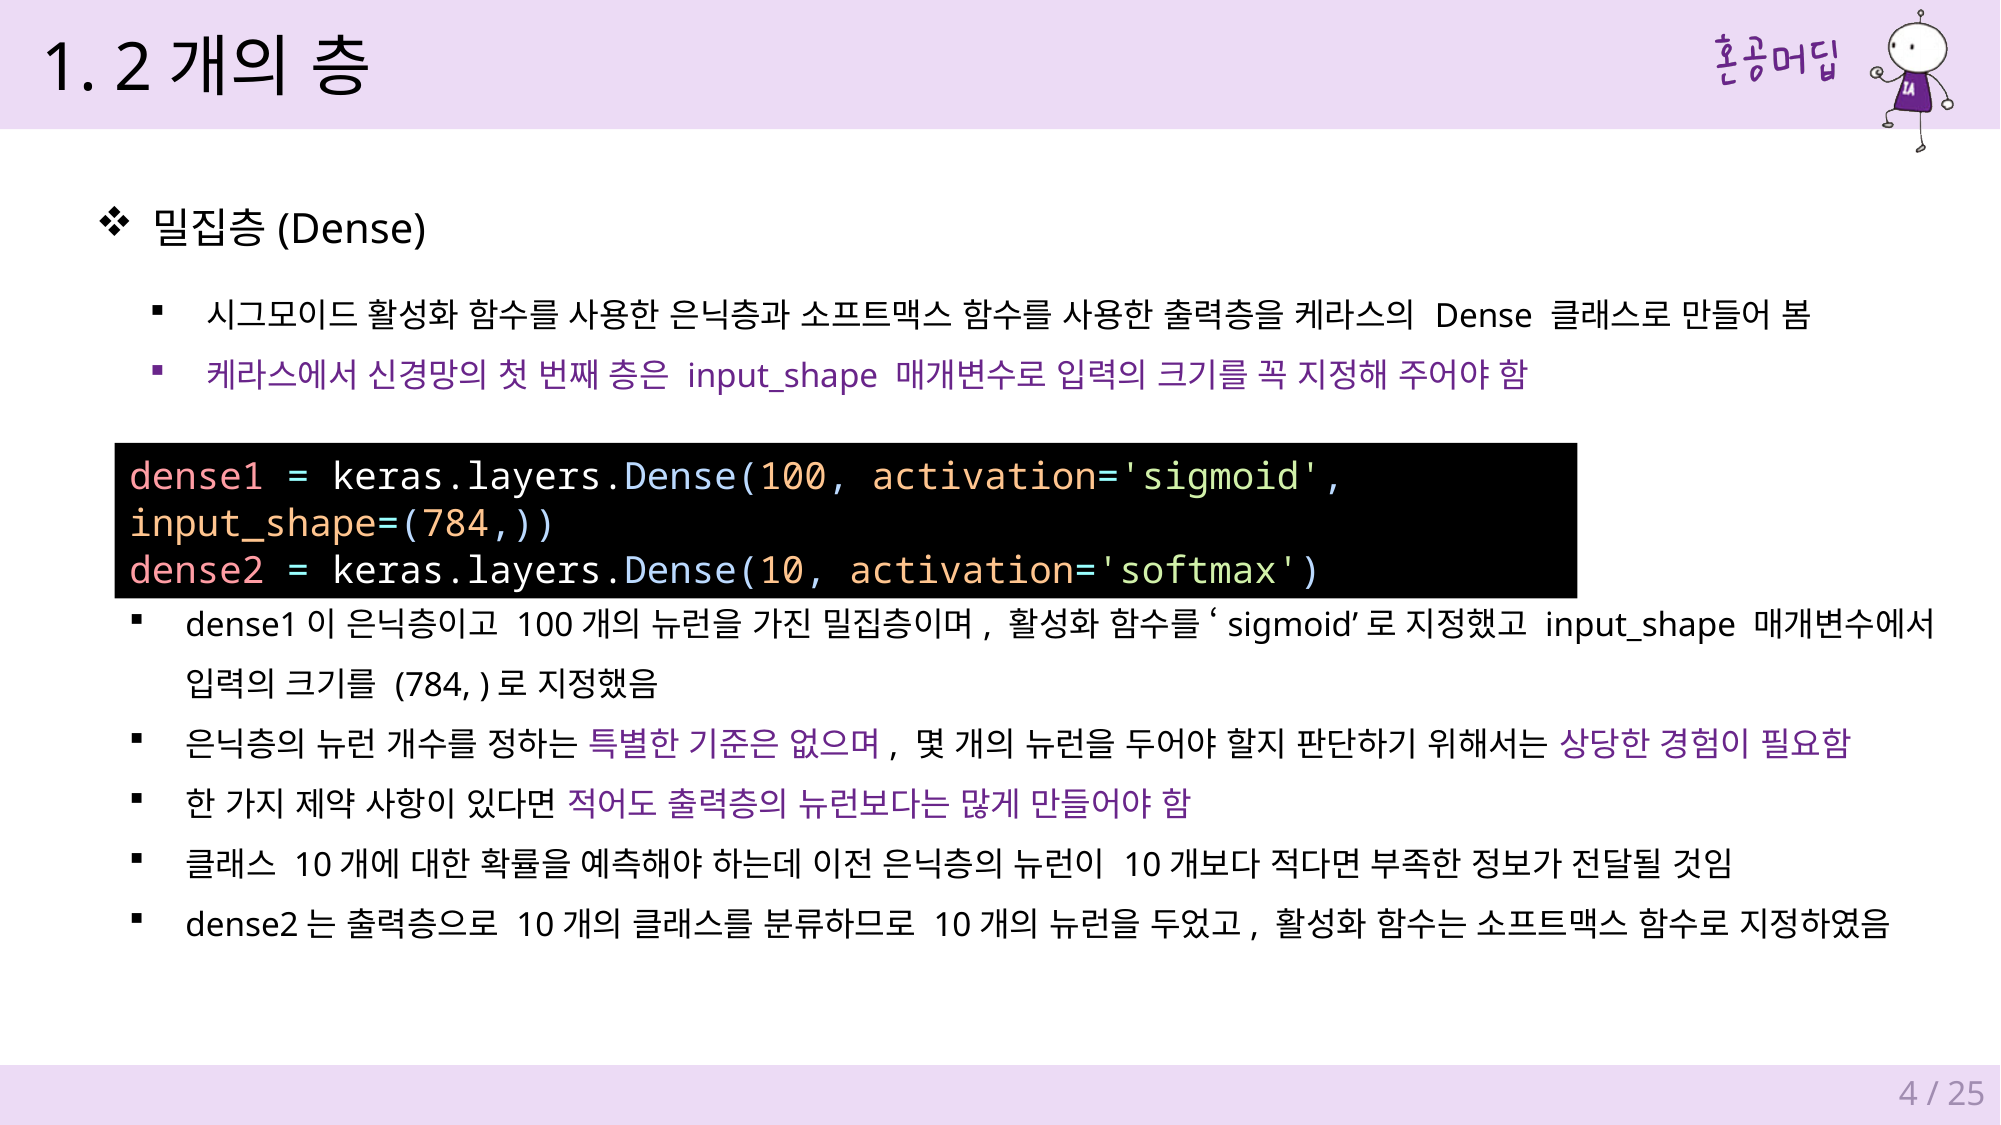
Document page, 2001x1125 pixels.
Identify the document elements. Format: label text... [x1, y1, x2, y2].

picture [1868, 7, 1956, 155]
text_box dense1이 은닉층이고 100개의 뉴런을 가진 밀집층이며, 활성화 함수를 ‘sigmoid’로 지정했고 input_shape 매개변수에서 입력의 크기를 (784, )로 지정했음 은닉층의 뉴런 개수를 정하는 특별한 기준은 없으며, 몇 개의 뉴런을 두어야 할지 판단하기 위해서는 상당한 경험이 필요함 한 가지 제약 사항이 있다면 적어도 출력층의 뉴런보다는 많게 만들어야 함 클래스 10개에 대한 확률을 예측해야 하는데 이전 은닉층의 뉴런이 10개보다 적다면 부족한 정보가 전달될 것임 dense2는 출력층으로 10개의 클래스를 분류하므로 10개의 뉴런을 두었고, 활성화 함수는 소프트맥스 함수로 지정하였음 [114, 575, 1961, 950]
picture [1710, 0, 1841, 130]
text_box 1. 2개의 층 [26, 16, 387, 112]
text_box 밀집층(Dense) [81, 169, 441, 259]
text_box dense1 = keras.layers.Dense(100, activation='sigmoid', input_shape=(784,)) dense2 = keras.layers.Dense(10, activation='softmax') [114, 442, 1578, 575]
text_box 시그모이드 활성화 함수를 사용한 은닉층과 소프트맥스 함수를 사용한 출력층을 케라스의 Dense 클래스로 만들어 봄 케라스에서 신경망의 첫 번째 층은 input_shape 매개변수로 입력의 크기를 꼭 지정해 주어야 함 [134, 267, 1828, 402]
slide_number 4 / 25 [1550, 1065, 2000, 1125]
